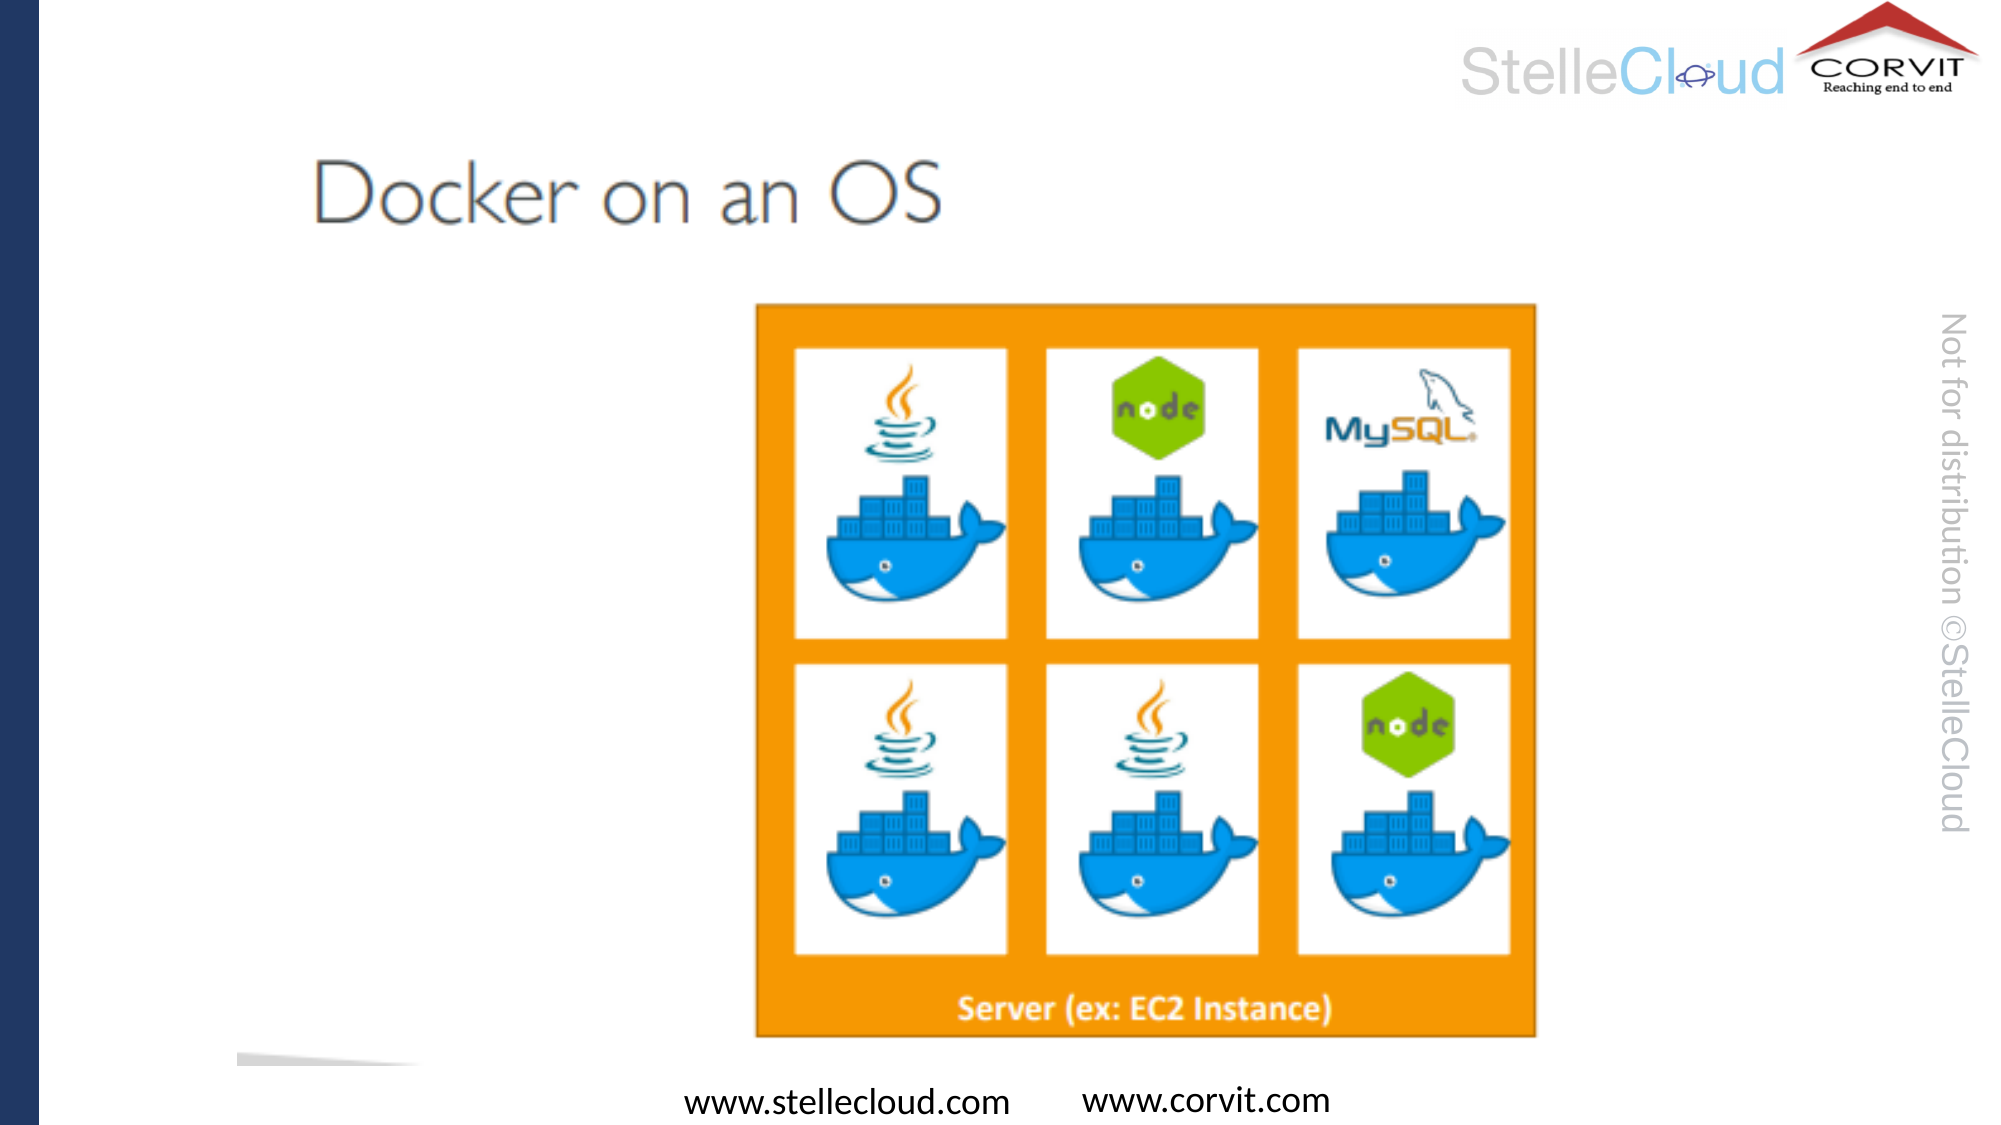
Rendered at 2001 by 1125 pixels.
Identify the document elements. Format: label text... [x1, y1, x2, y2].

text_box Not for distribution ⒸStelleCloud [1927, 297, 1988, 1125]
text_box www.corvit.com [1067, 1067, 1347, 1125]
text_box www.stellecloud.com [669, 1069, 1027, 1125]
picture [236, 0, 1988, 1066]
